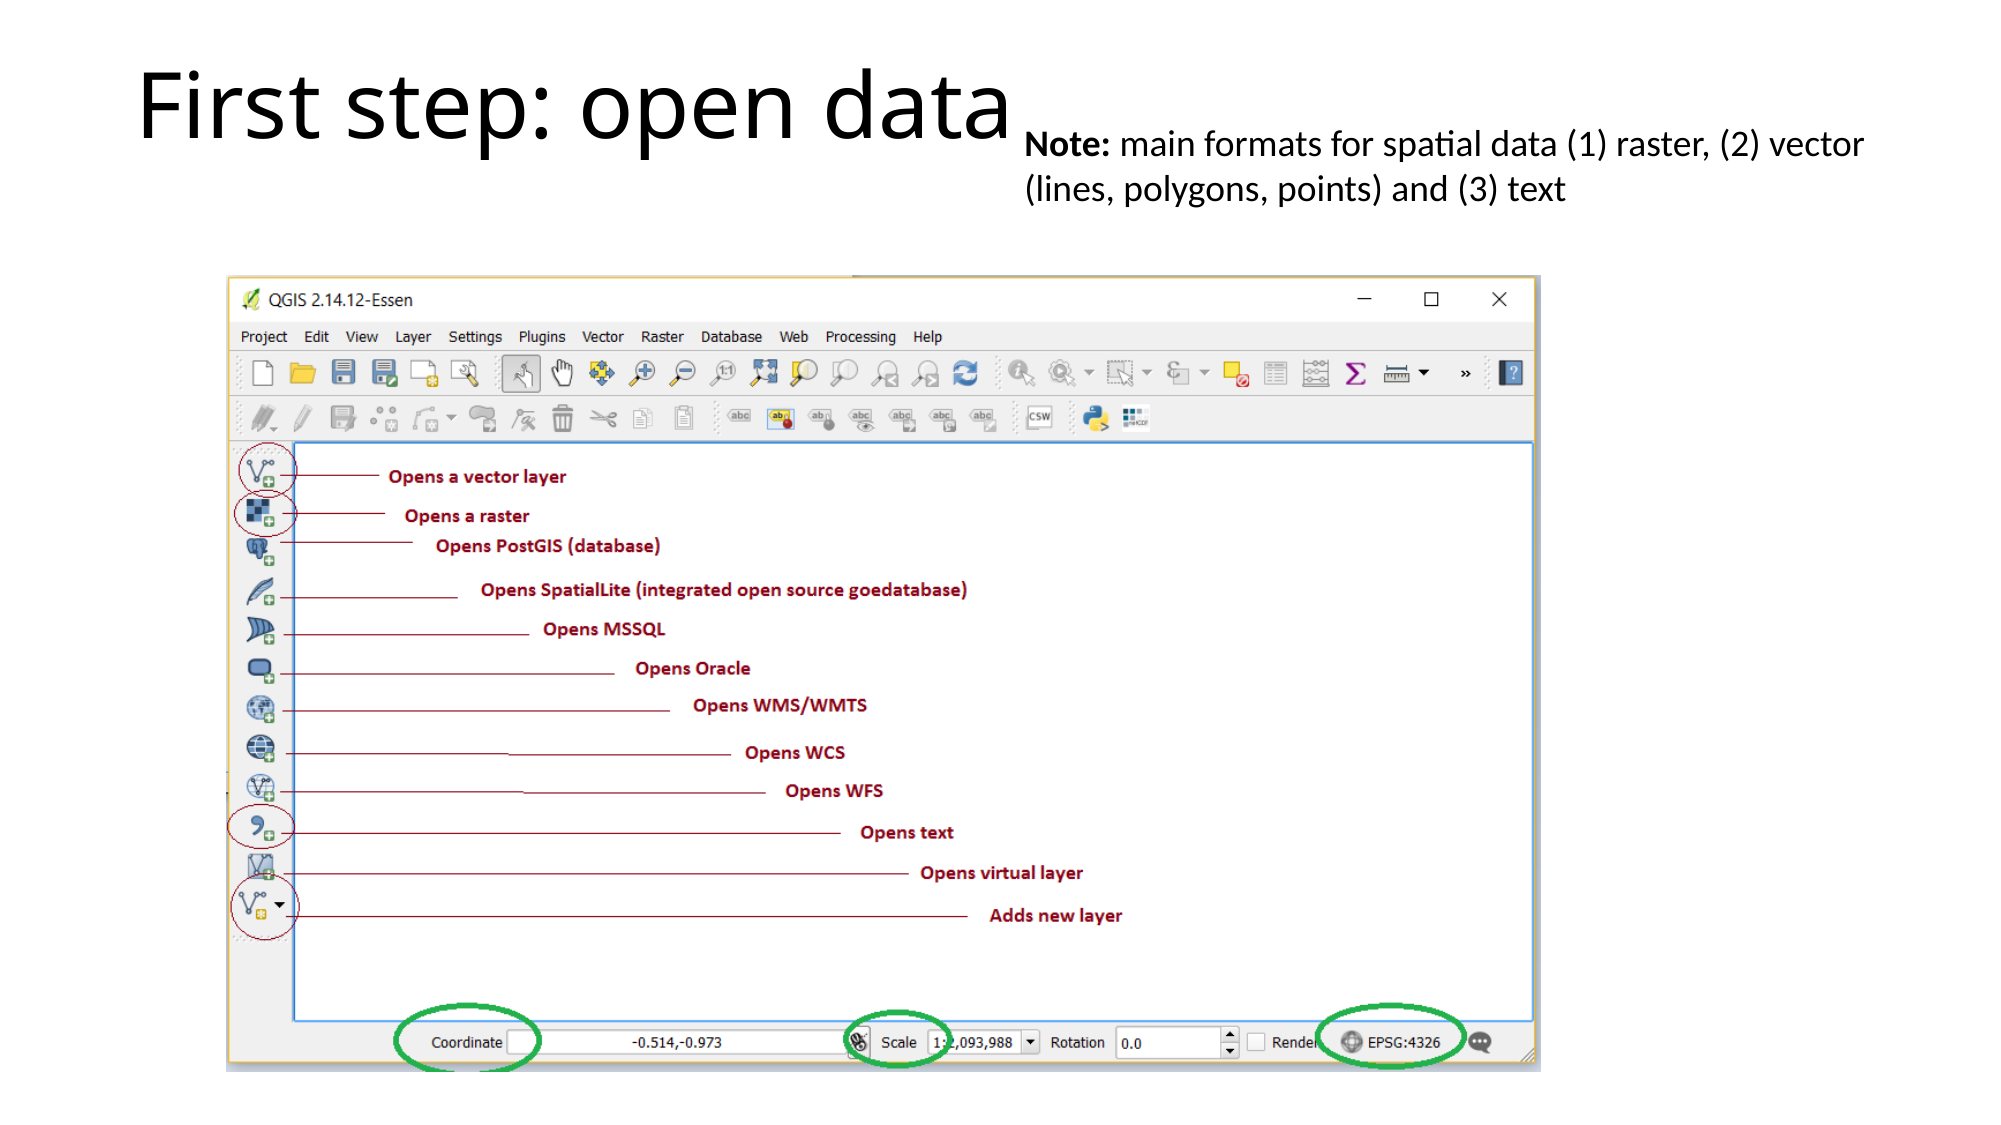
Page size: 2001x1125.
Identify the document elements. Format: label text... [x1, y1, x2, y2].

text_box Note: main formats for spatial data (1) raster, (2) vector (lines, polygons, points) and (3) text [1009, 111, 1900, 217]
title First step: open data [119, 0, 1845, 218]
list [226, 275, 1542, 1072]
